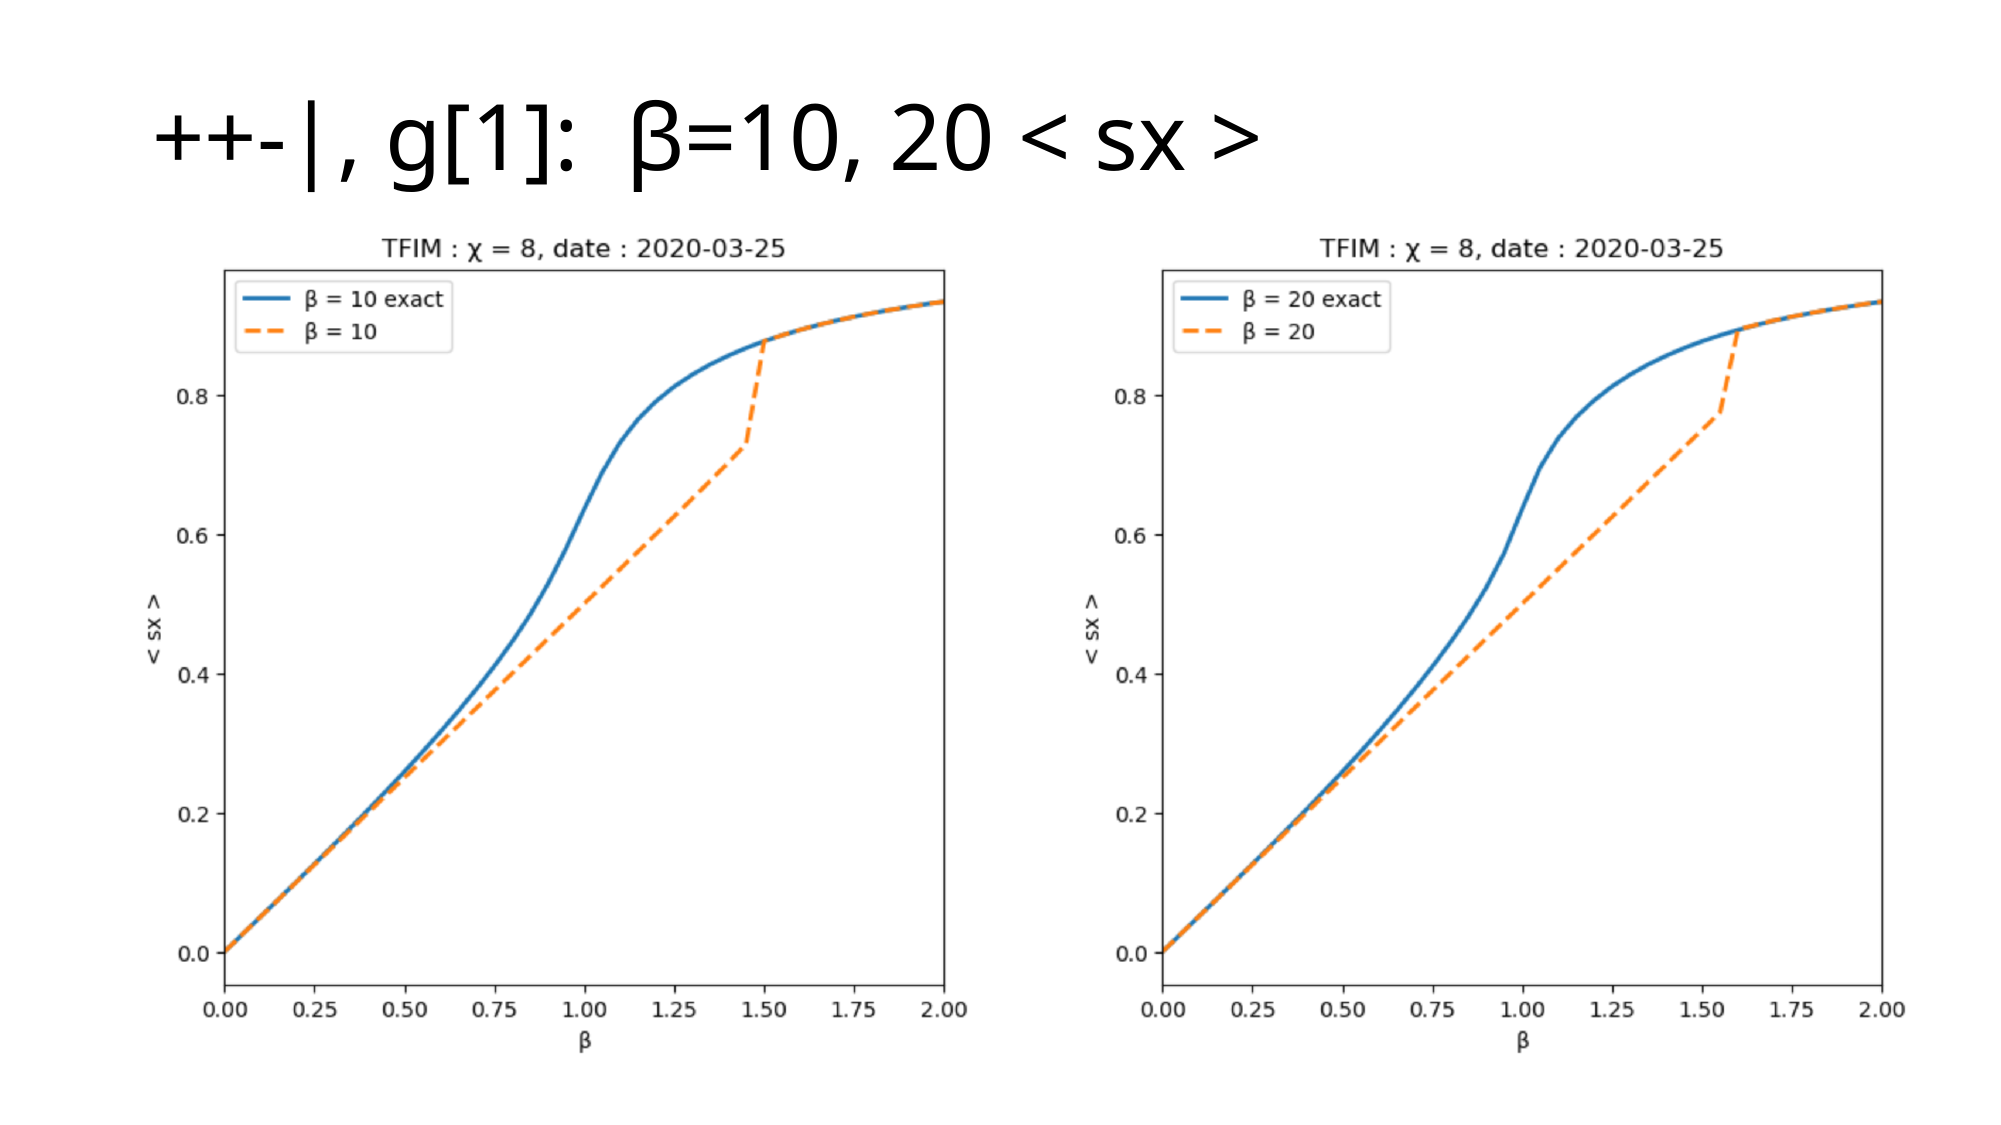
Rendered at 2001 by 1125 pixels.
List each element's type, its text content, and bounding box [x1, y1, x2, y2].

picture [137, 229, 974, 1057]
picture [1075, 229, 1912, 1057]
title ++-|, g[1]: β=10, 20 < sx > [137, 31, 1863, 249]
